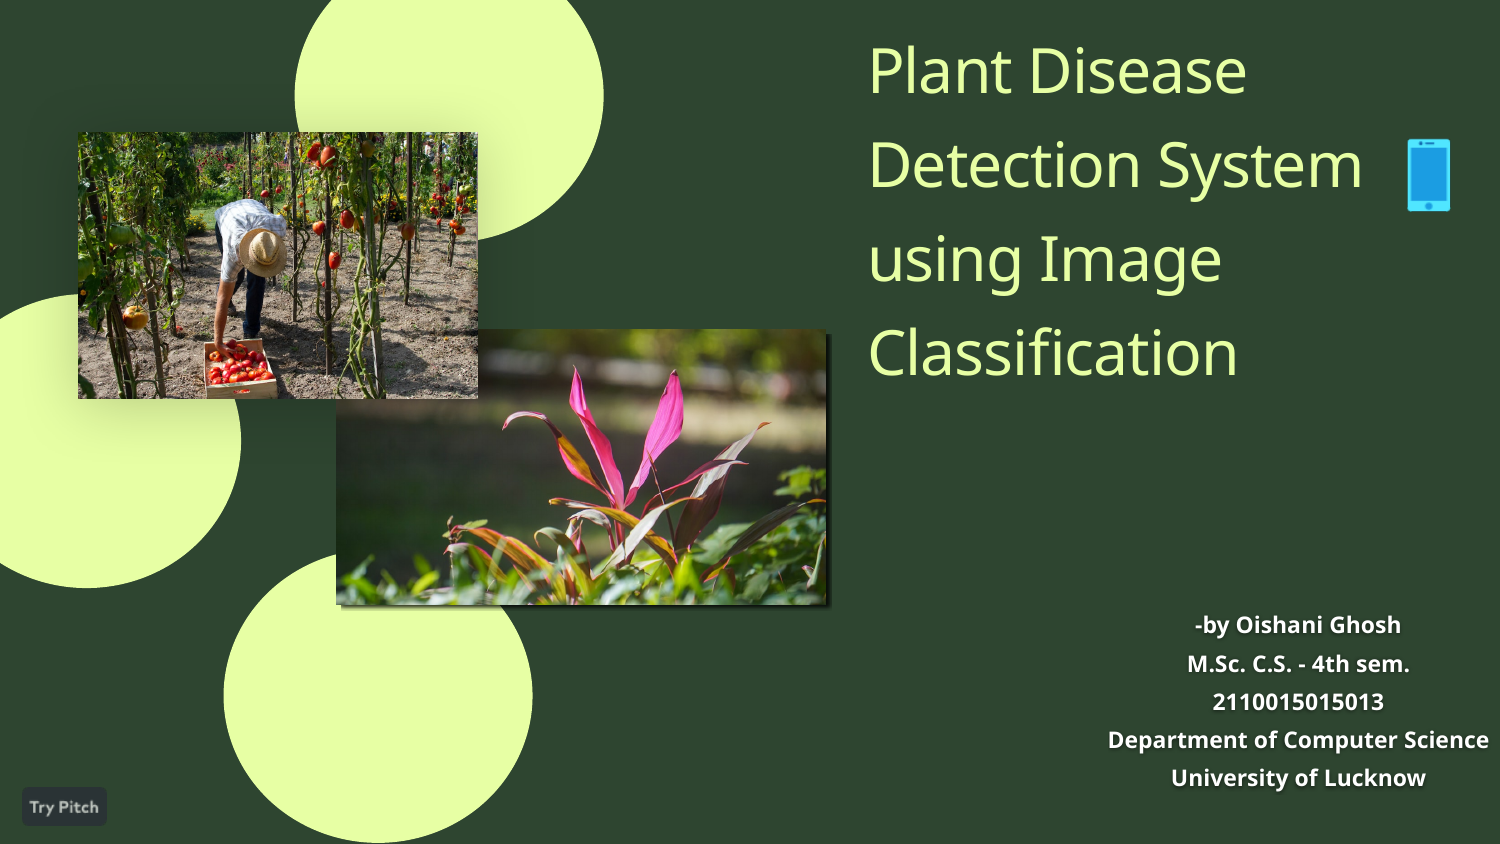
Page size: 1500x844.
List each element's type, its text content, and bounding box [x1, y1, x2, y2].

picture [78, 132, 826, 605]
text_box [0, 299, 242, 589]
text_box -by Oishani Ghosh M.Sc. C.S. - 4th sem. 2110015015013 Department of Computer Science University of Lucknow [1107, 600, 1490, 792]
text_box [294, 0, 604, 232]
text_box [223, 554, 533, 843]
picture [1386, 132, 1472, 217]
text_box Plant Disease Detection System using Image Classification [867, 12, 1471, 294]
picture [22, 787, 107, 826]
